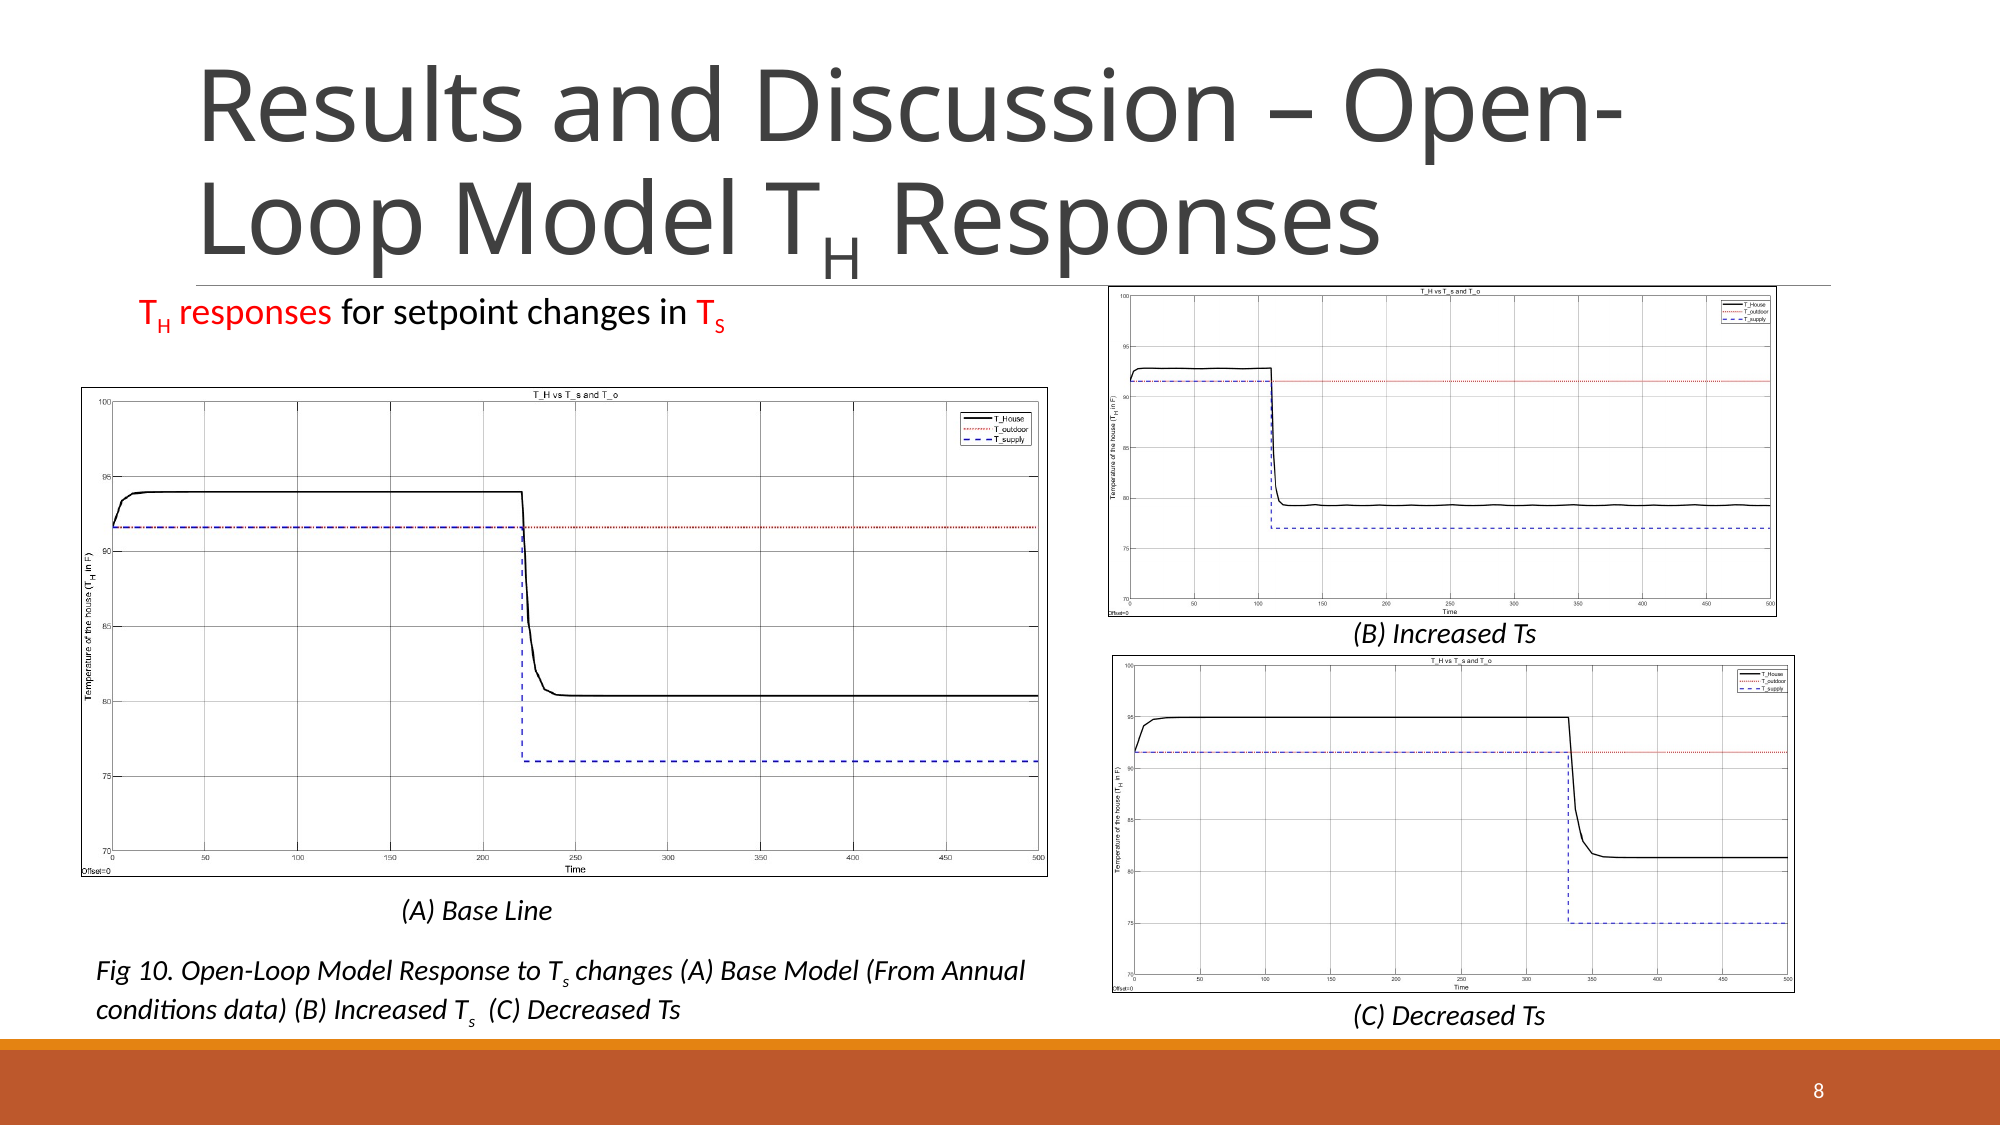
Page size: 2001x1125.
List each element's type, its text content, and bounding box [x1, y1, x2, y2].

picture [1112, 654, 1795, 994]
text_box (A) Base Line [386, 886, 577, 964]
slide_number 8 [1624, 1073, 1840, 1120]
picture [1108, 285, 1777, 618]
text_box (B) Increased Ts [1337, 606, 1952, 657]
text_box Fig 10. Open-Loop Model Response to Ts changes (A) Base Model (From Annual conditions data) (B) Increased Ts (C) Decreased Ts [81, 943, 1048, 1068]
text_box TH responses for setpoint changes in TS [124, 279, 1006, 346]
picture [80, 386, 1049, 877]
text_box (C) Decreased Ts [1337, 988, 1952, 1073]
title Results and Discussion – Open-Loop Model TH Responses [180, 47, 1830, 285]
